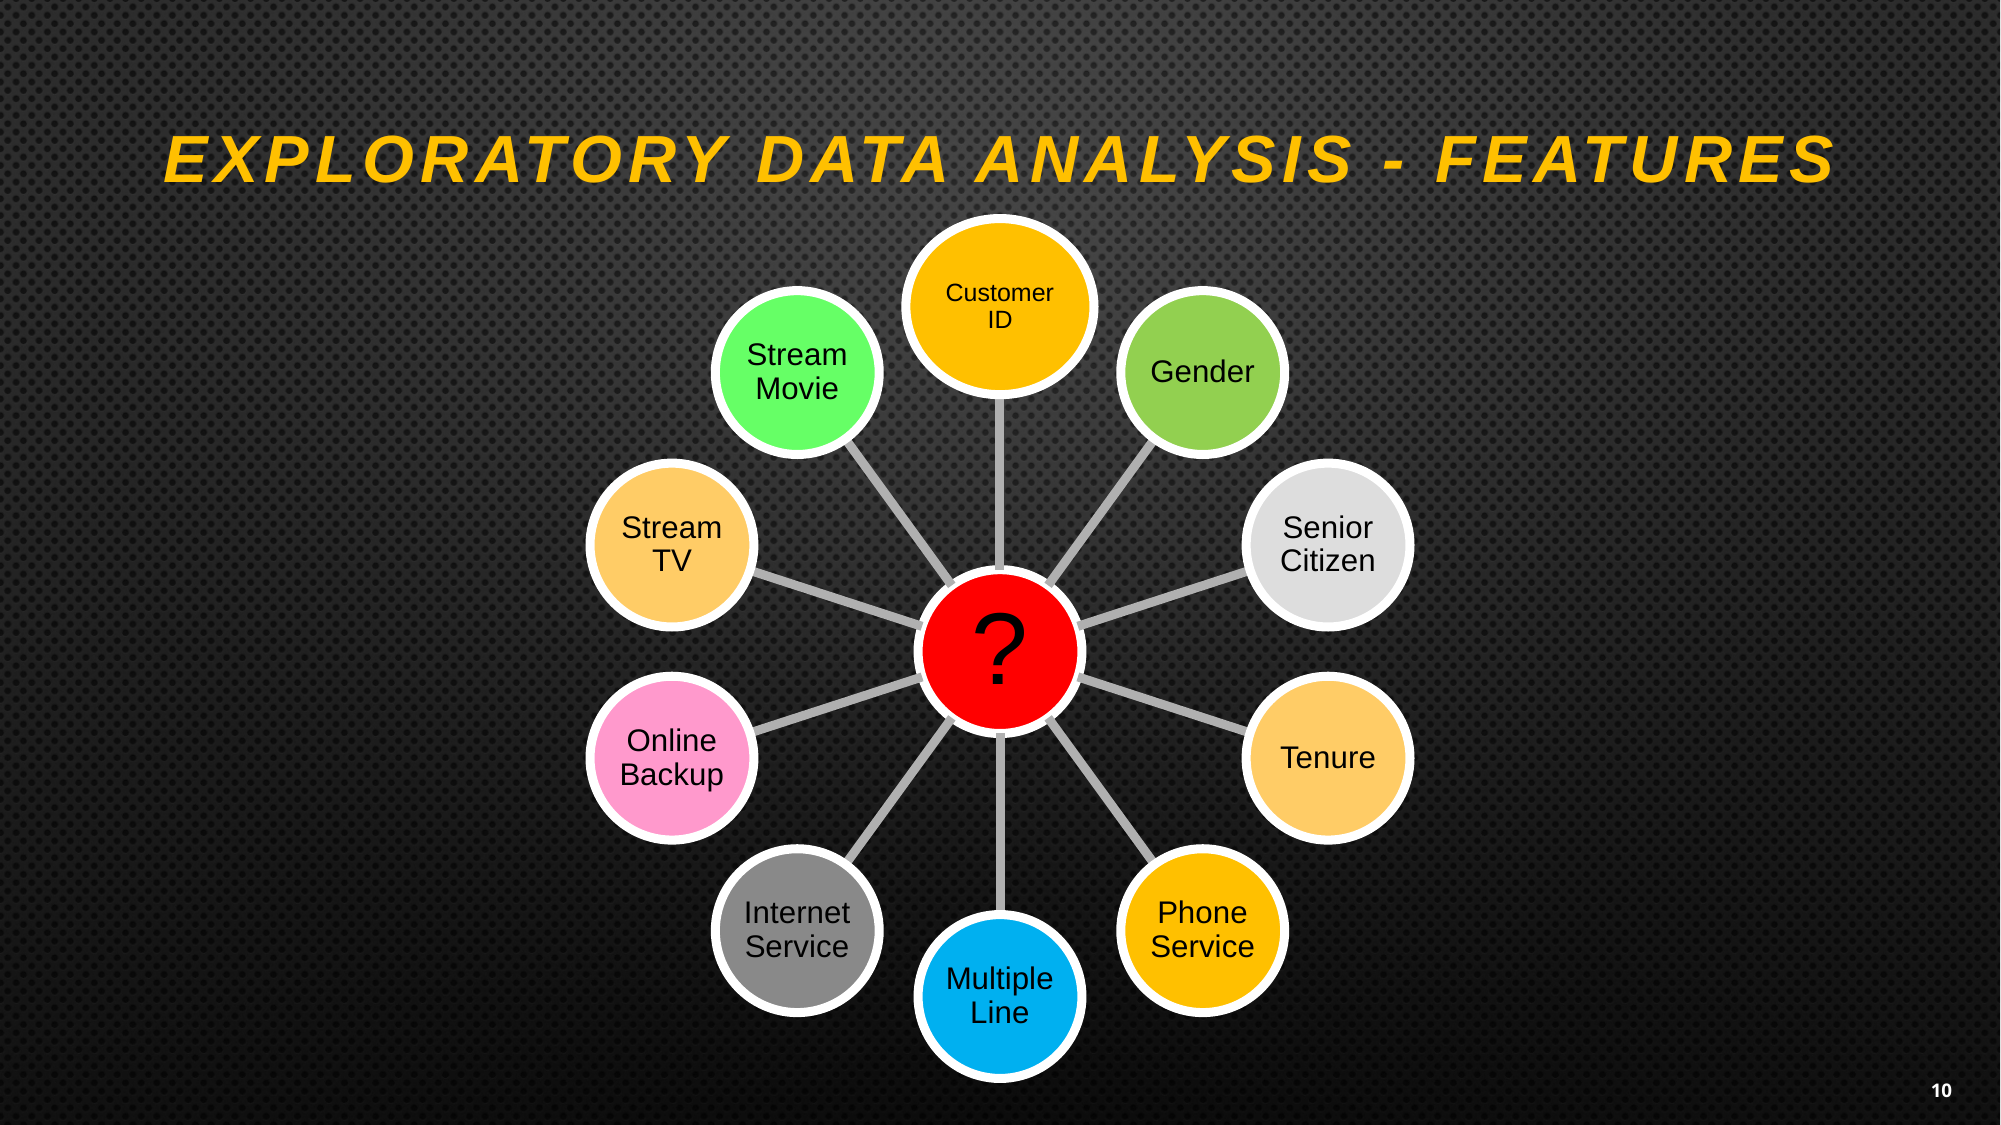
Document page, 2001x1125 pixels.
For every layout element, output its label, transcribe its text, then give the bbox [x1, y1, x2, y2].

slide_number 10 [1894, 1061, 1968, 1121]
text_box EXPLORATORY DATA ANALYSIS - FEATURES [97, 87, 1903, 223]
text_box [388, 220, 1612, 1077]
